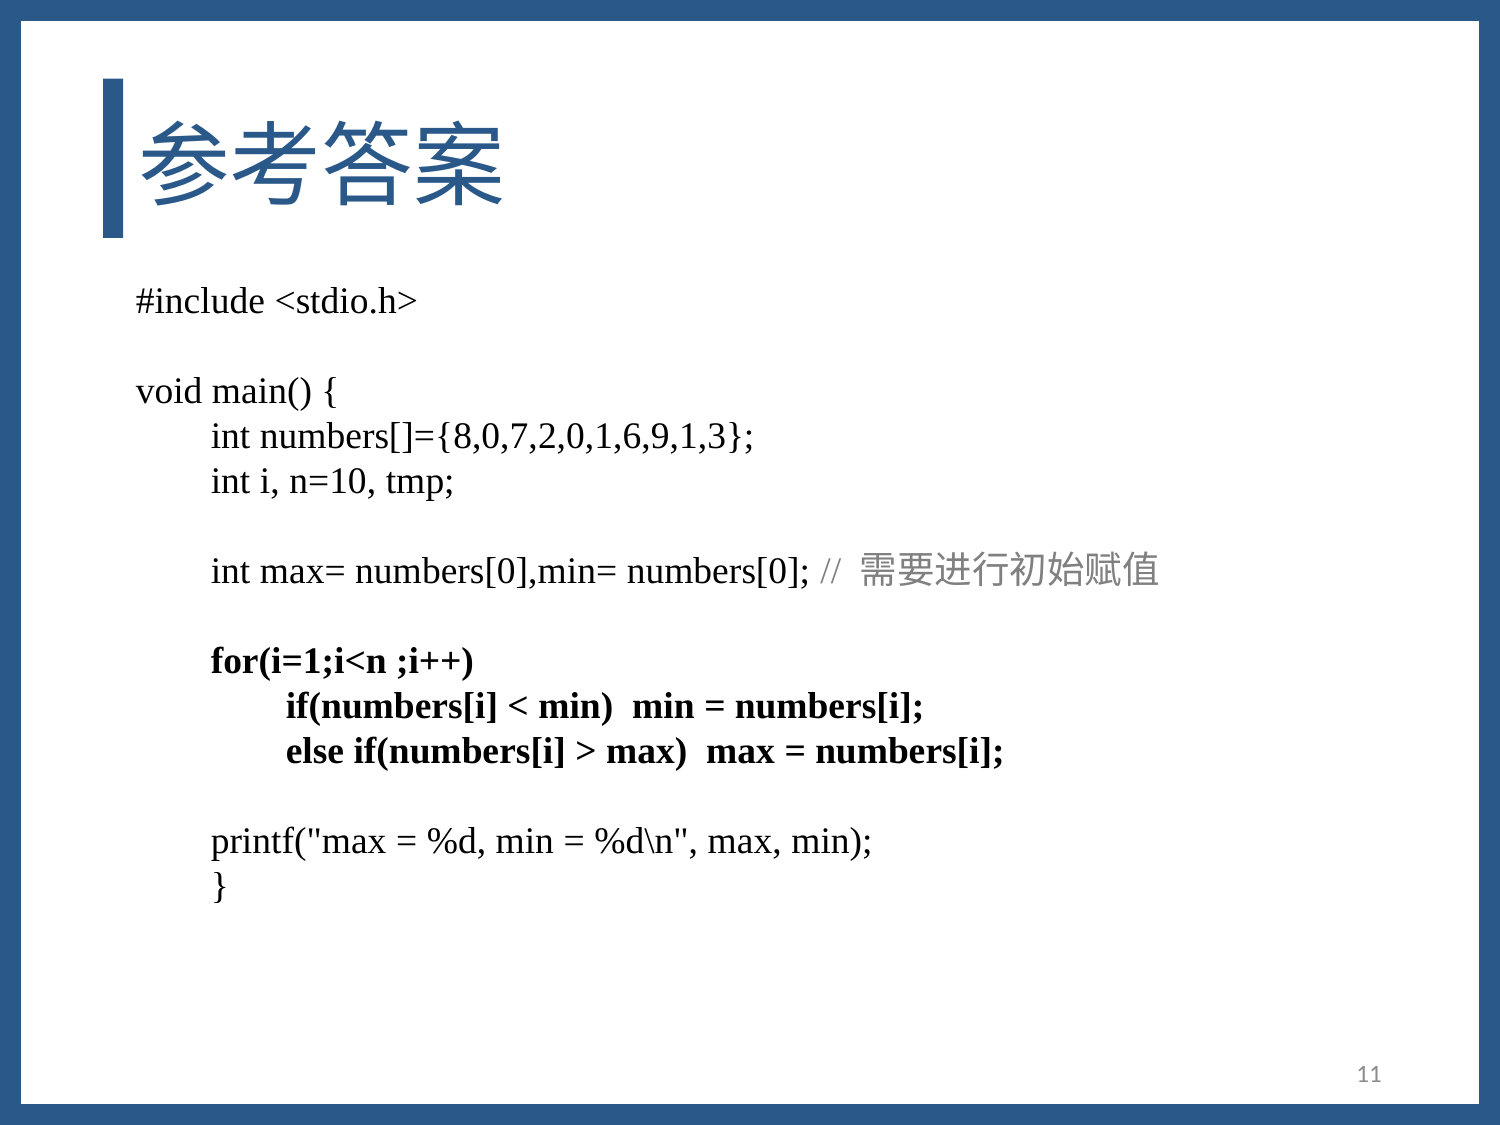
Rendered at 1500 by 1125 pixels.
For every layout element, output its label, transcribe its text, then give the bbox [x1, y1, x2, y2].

title 参考答案 [123, 59, 1397, 278]
slide_number 11 [1059, 1042, 1397, 1103]
text_box #include <stdio.h> void main() { int numbers[]={8,0,7,2,0,1,6,9,1,3}; int i, n=10, tmp; int max= numbers[0],min= numbers[0]; // 需要进行初始赋值 for(i=1;i<n ;i++) if(numbers[i] < min) min = numbers[i]; else if(numbers[i] > max) max = numbers[i]; printf("max = %d, min = %d\n", max, min); } [121, 268, 1377, 914]
